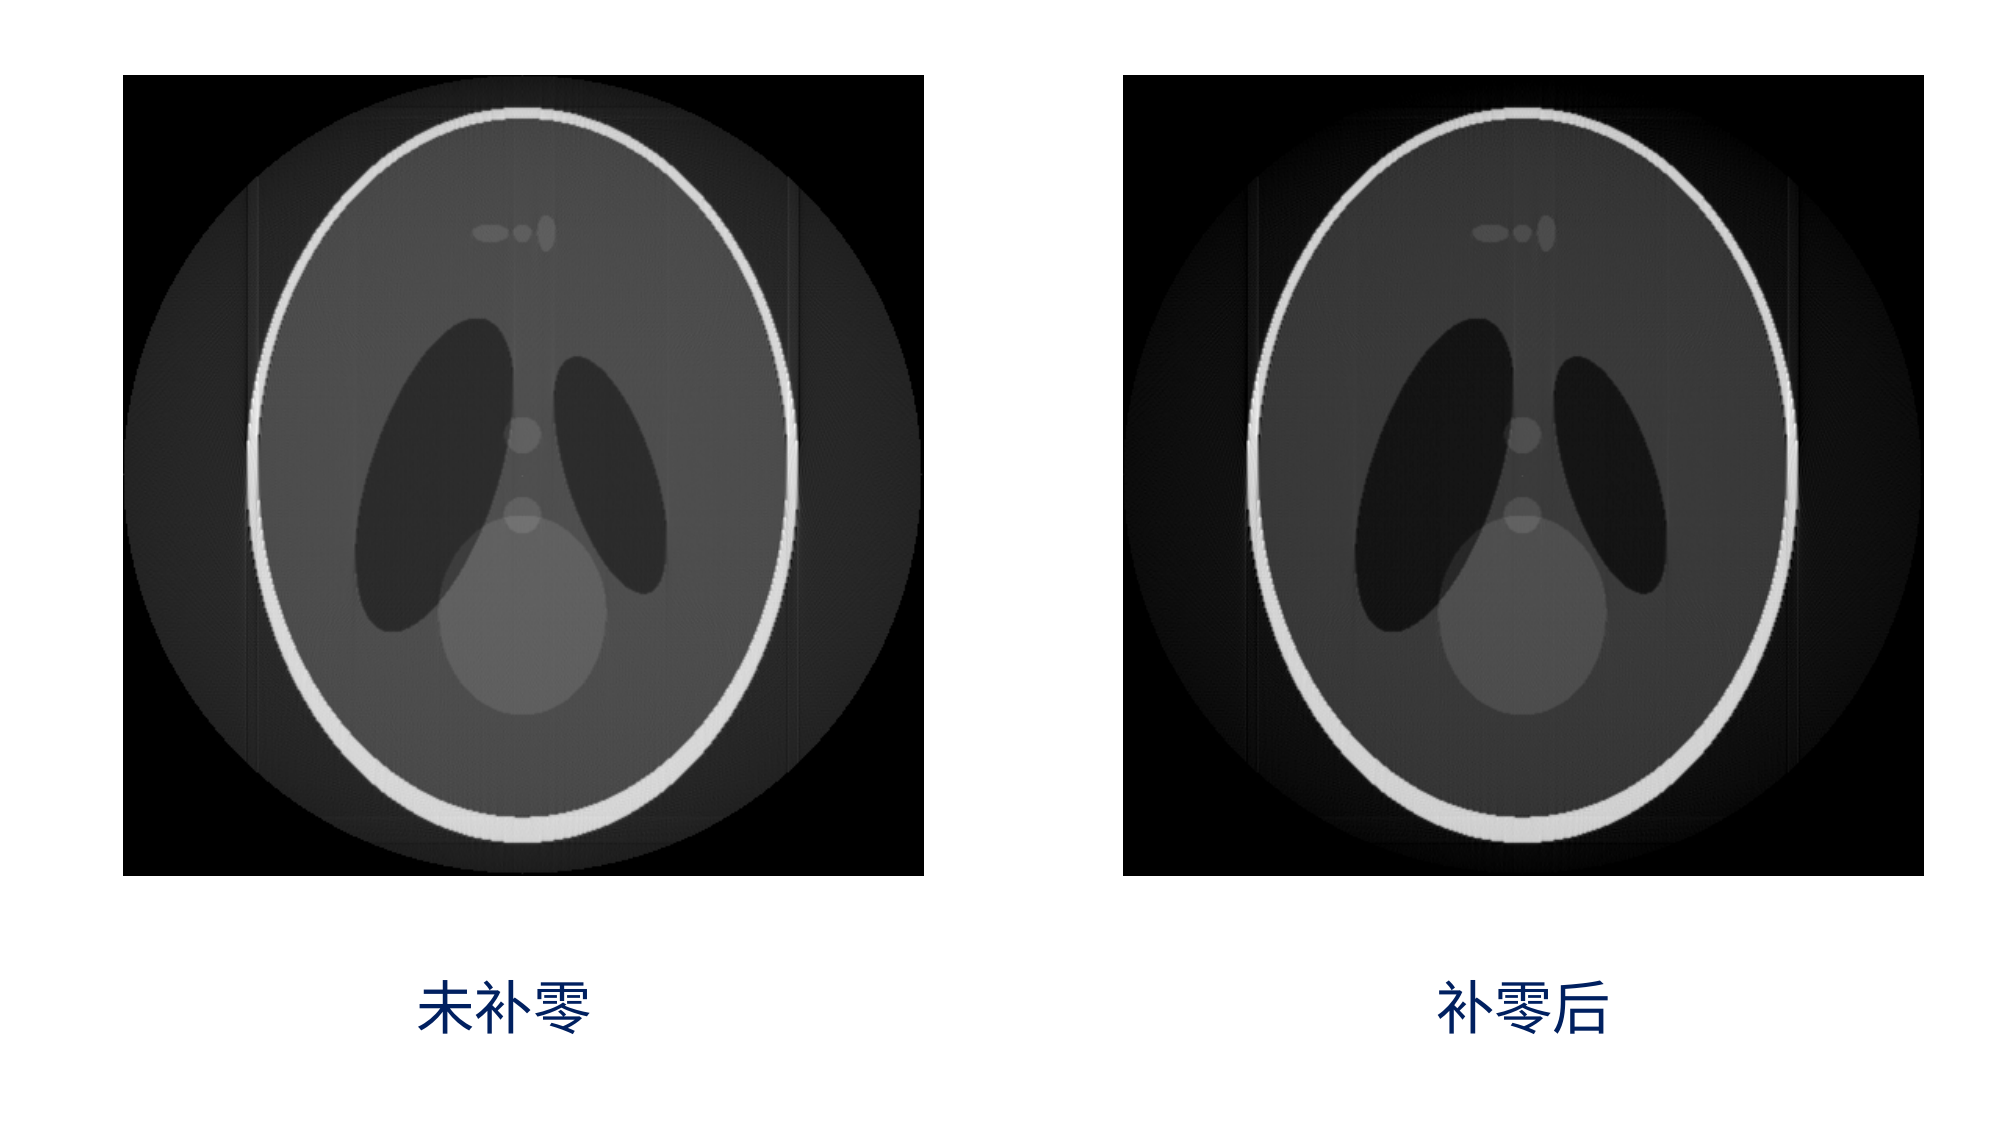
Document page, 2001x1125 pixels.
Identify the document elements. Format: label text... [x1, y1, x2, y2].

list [123, 75, 924, 876]
picture [1123, 75, 1924, 876]
text_box 未补零 [401, 963, 607, 1049]
text_box 补零后 [1421, 963, 1627, 1049]
